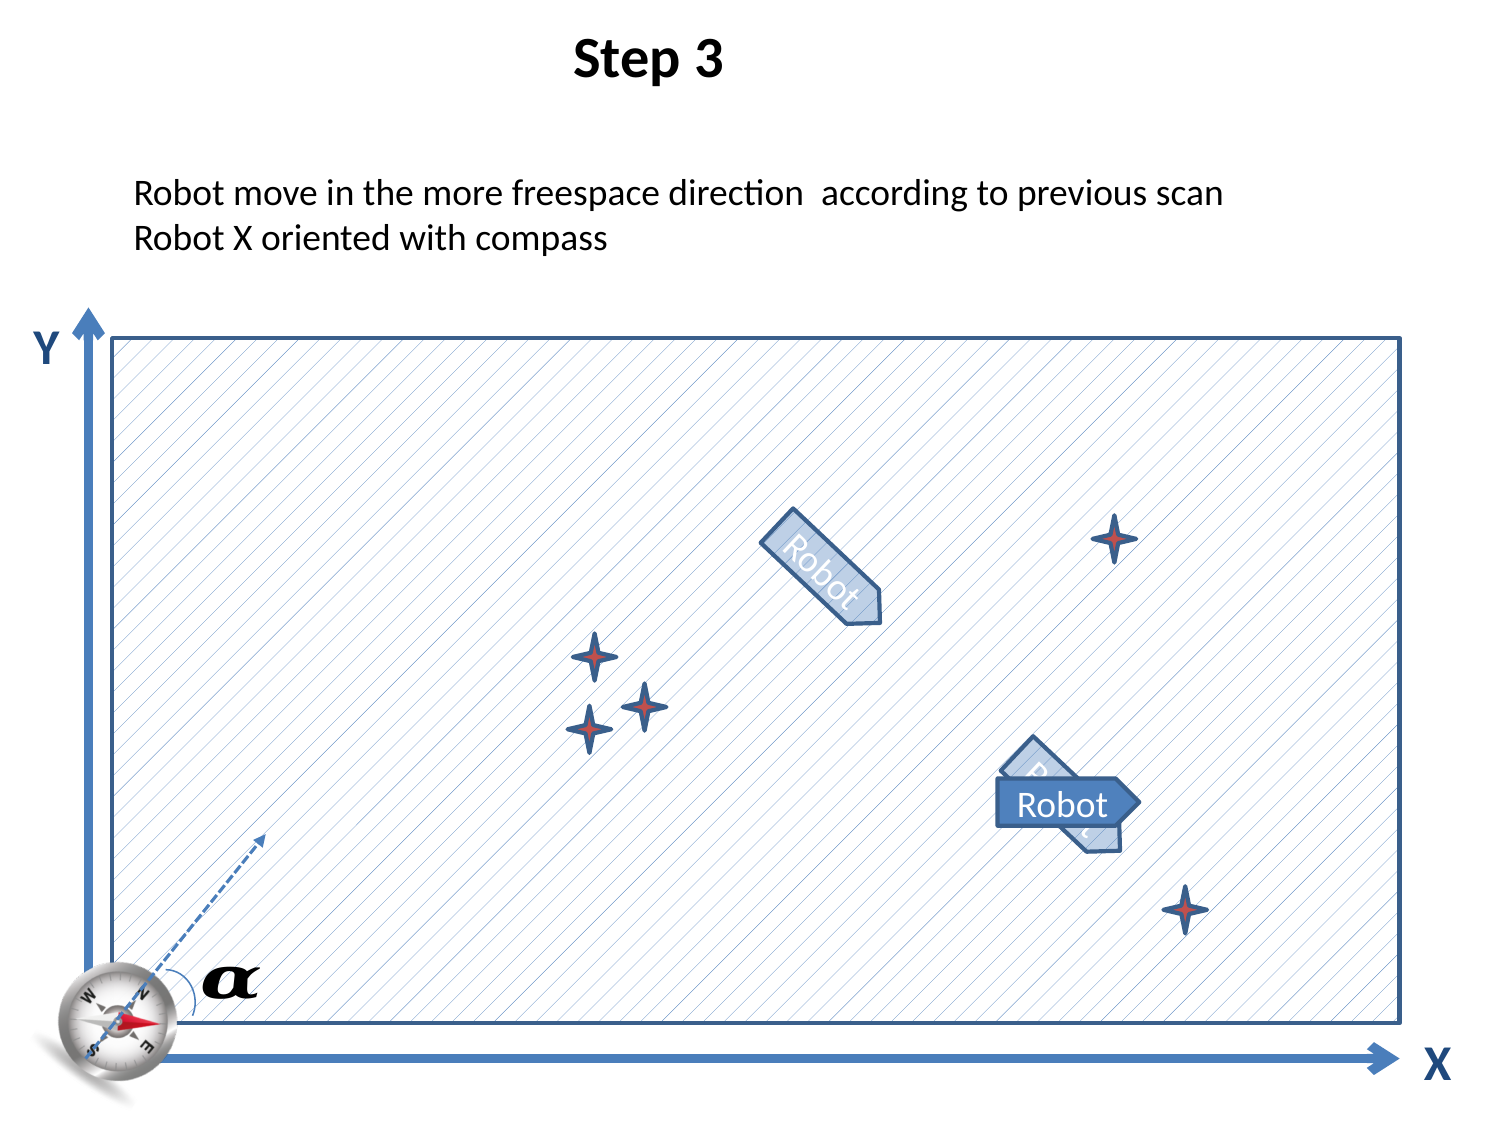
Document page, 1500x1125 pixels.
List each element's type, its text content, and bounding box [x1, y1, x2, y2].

text_box Robot [998, 734, 1079, 776]
text_box [565, 703, 614, 756]
text_box [570, 631, 619, 683]
text_box Step 3 [558, 11, 739, 97]
text_box [110, 336, 1402, 1025]
picture [20, 955, 175, 1124]
text_box Robot [995, 776, 1142, 828]
text_box [620, 681, 669, 733]
text_box [1161, 884, 1210, 936]
text_box Robot [758, 506, 883, 626]
text_box X [1409, 1023, 1467, 1098]
text_box [1090, 513, 1139, 565]
text_box Robot move in the more freespace direction according to previous scan Robot X oriented with compass [118, 160, 1241, 266]
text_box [85, 833, 266, 1059]
text_box Y [18, 307, 75, 383]
text_box Robot [1058, 824, 1123, 854]
